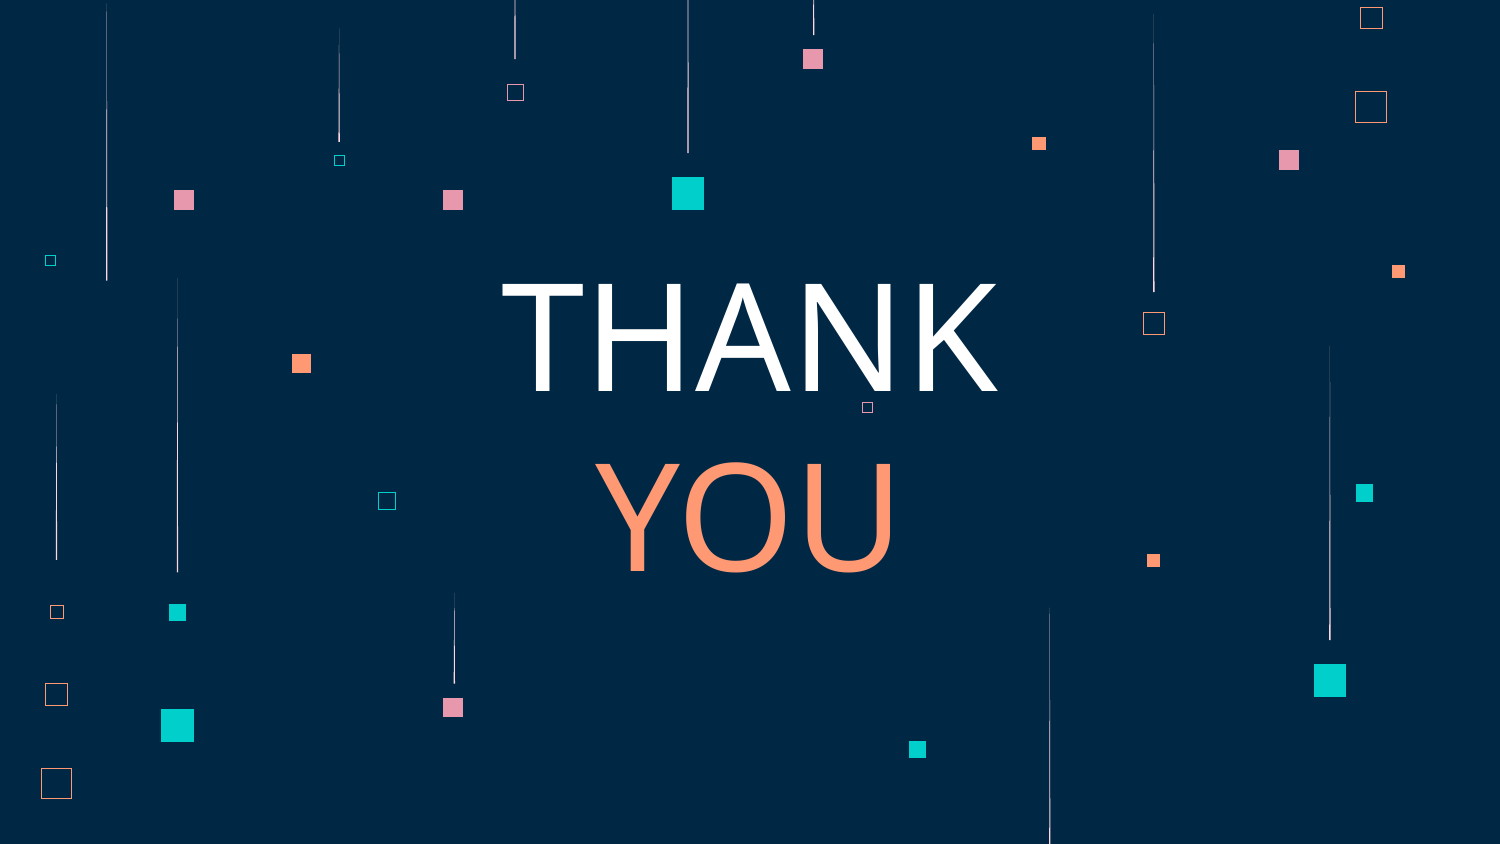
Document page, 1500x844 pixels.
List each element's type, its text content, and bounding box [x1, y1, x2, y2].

title THANK YOU [334, 245, 1166, 599]
